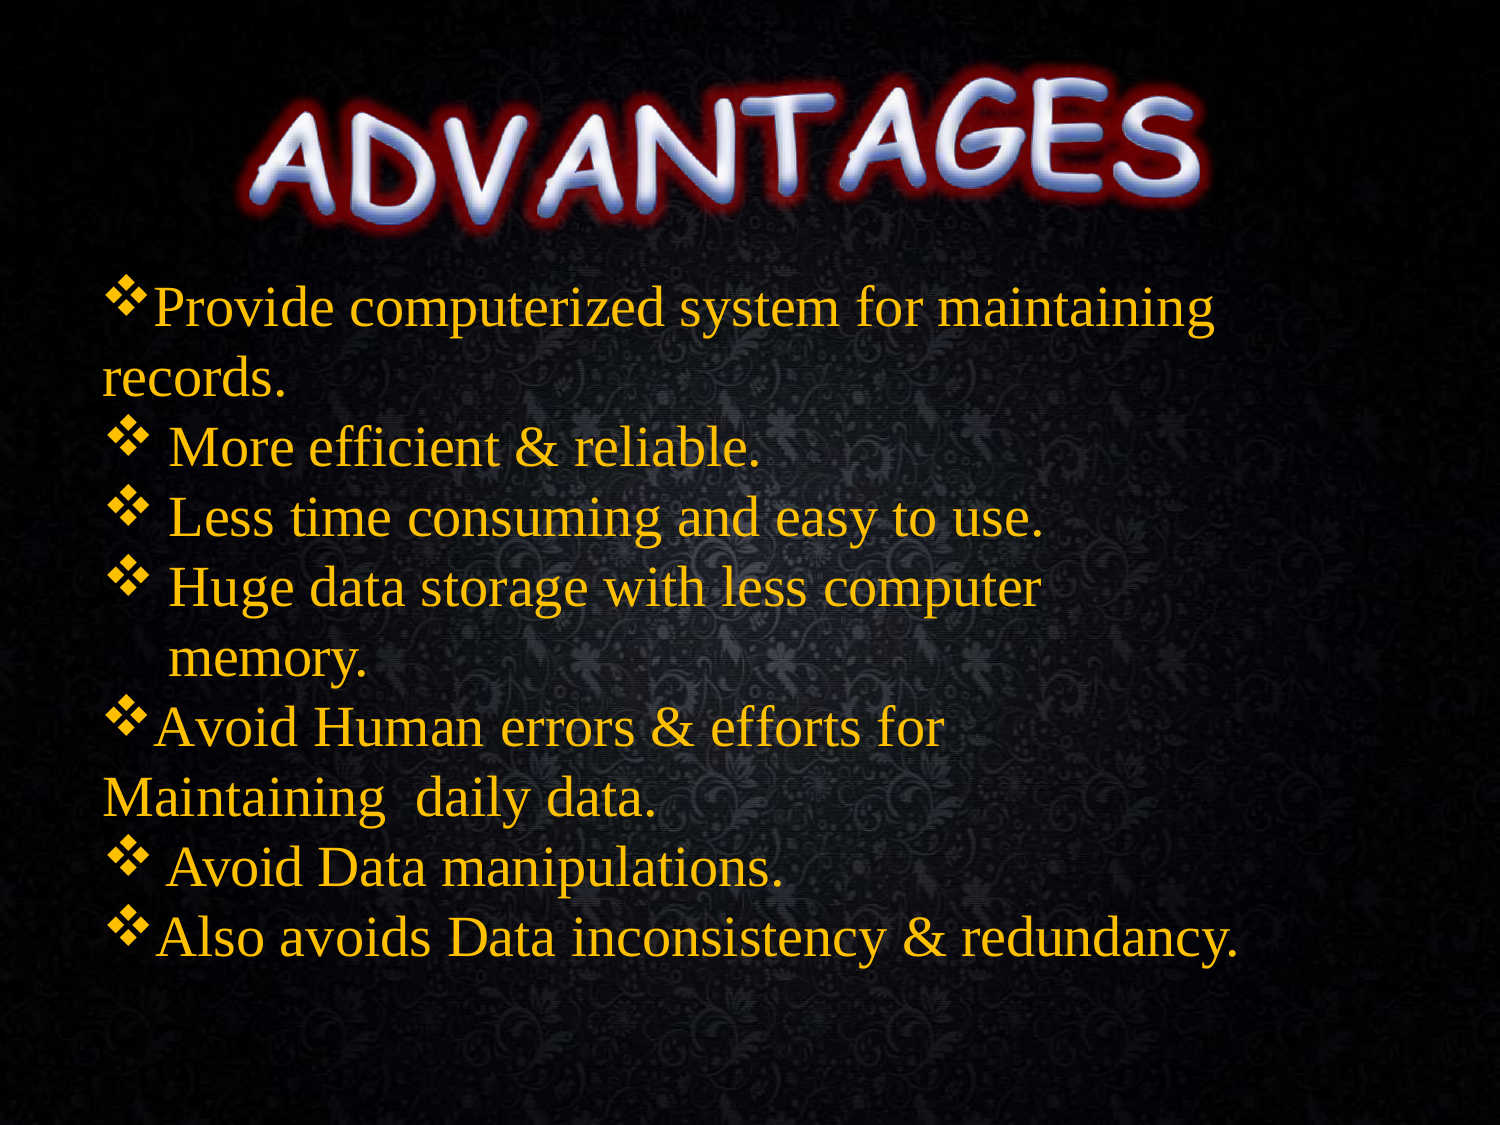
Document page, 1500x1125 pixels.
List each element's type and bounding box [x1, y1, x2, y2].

text_box [226, 54, 1223, 248]
picture [0, 0, 1500, 1125]
